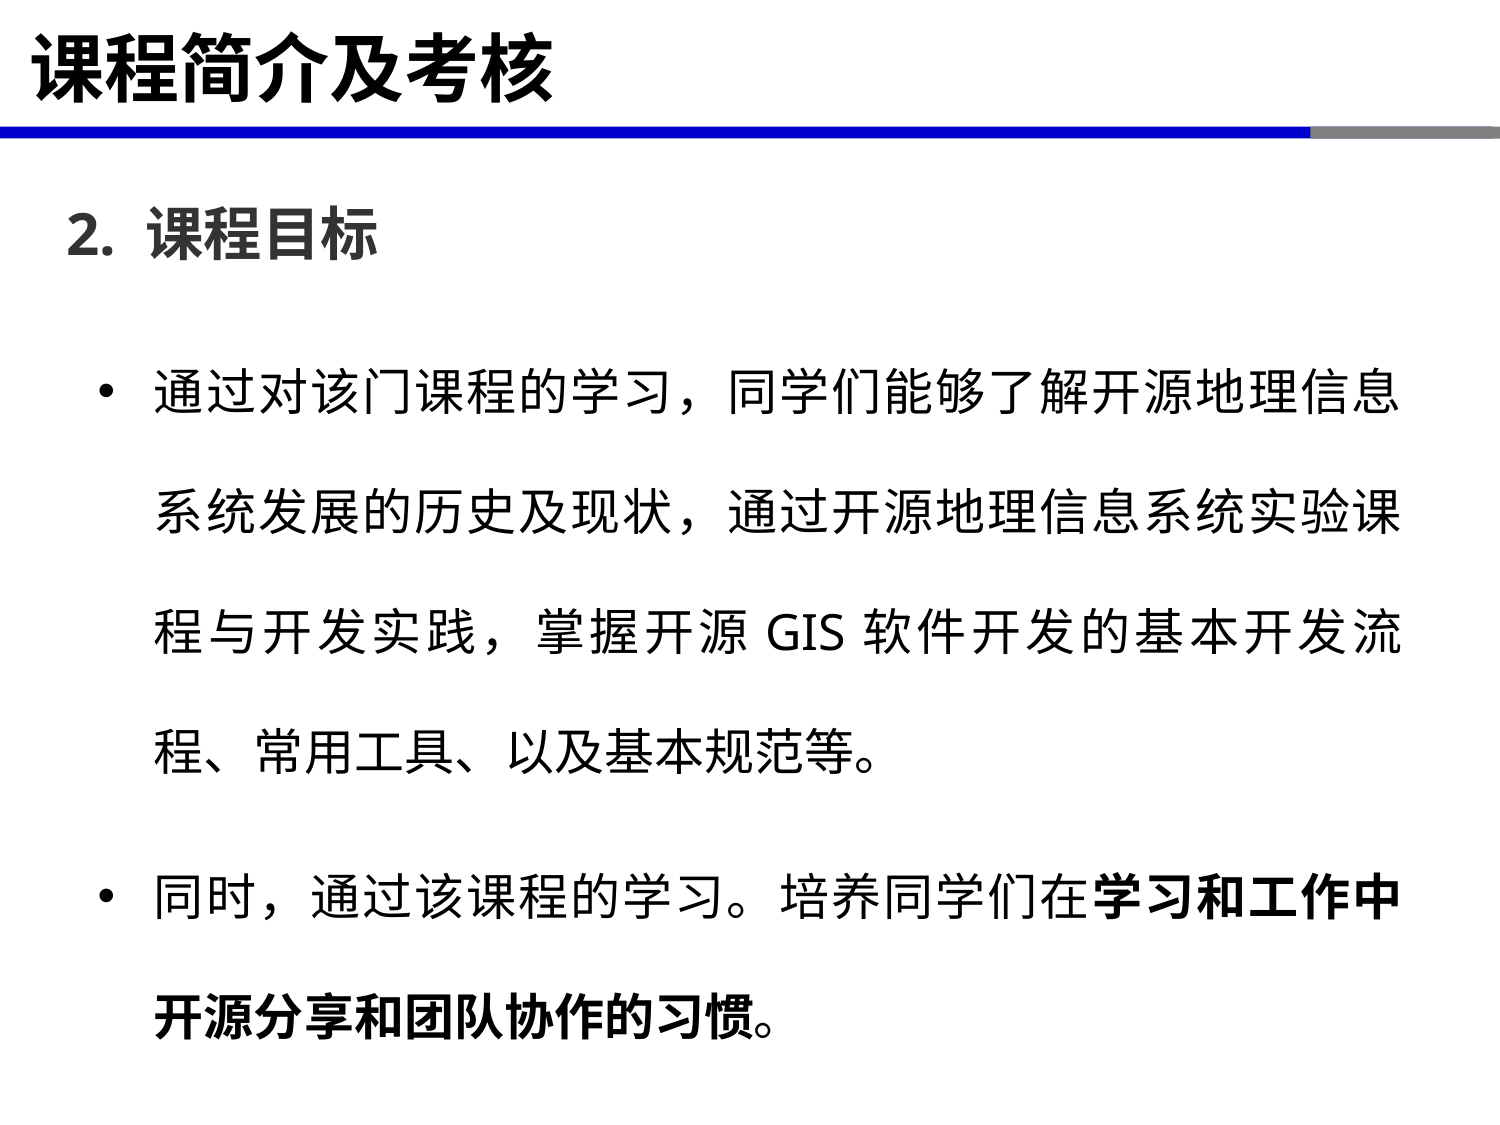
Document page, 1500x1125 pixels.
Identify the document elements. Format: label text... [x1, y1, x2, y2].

text_box 通过对该门课程的学习，同学们能够了解开源地理信息系统发展的历史及现状，通过开源地理信息系统实验课程与开发实践，掌握开源GIS软件开发的基本开发流程、常用工具、以及基本规范等。 同时，通过该课程的学习。培养同学们在学习和工作中开源分享和团队协作的习惯。 [82, 293, 1417, 1054]
text_box 2. 课程目标 [52, 154, 1448, 275]
title 课程简介及考核 [0, 1, 1479, 132]
